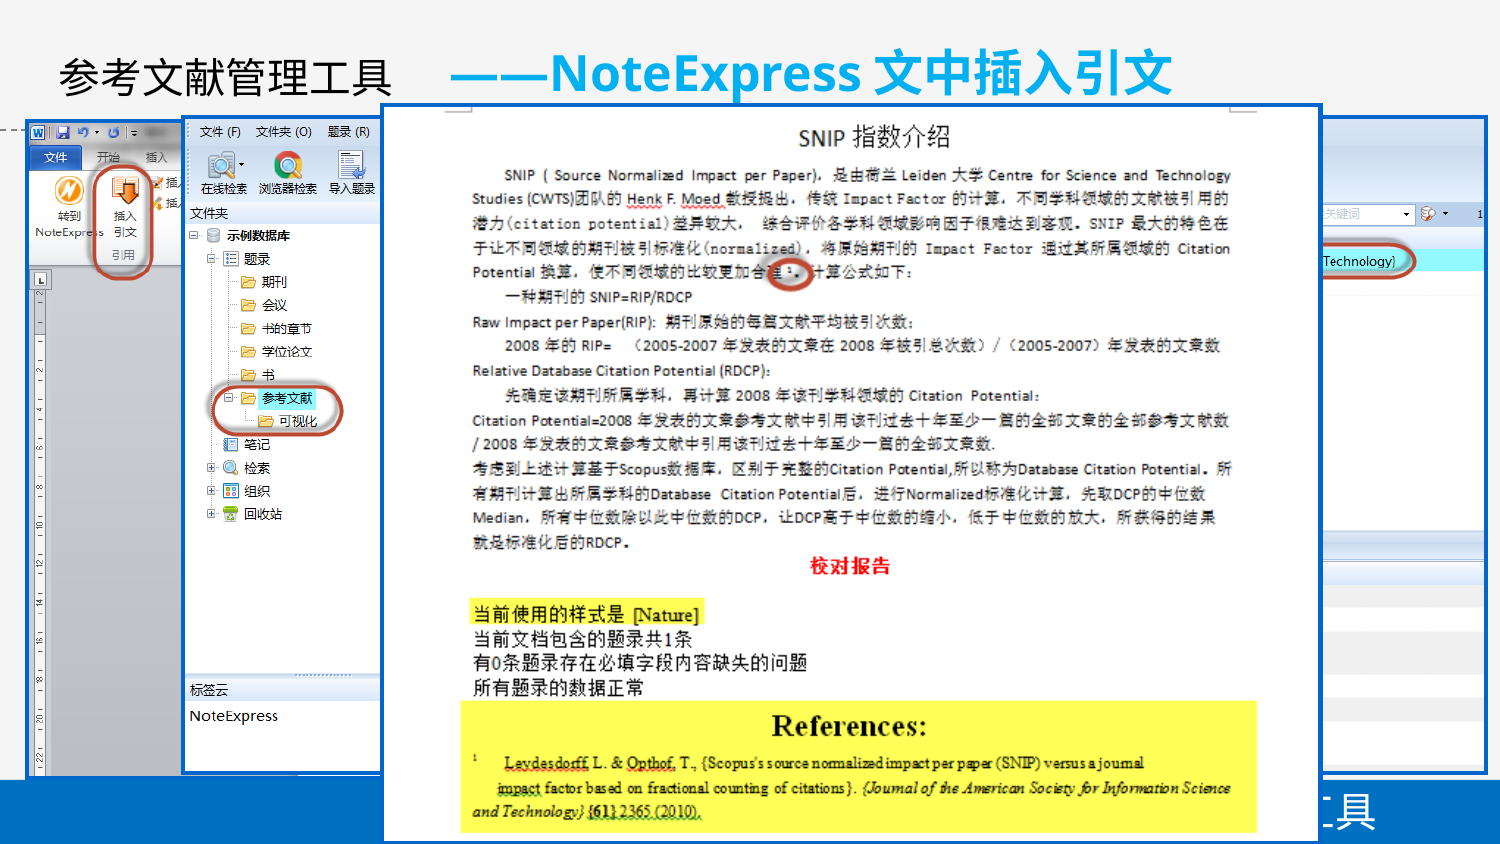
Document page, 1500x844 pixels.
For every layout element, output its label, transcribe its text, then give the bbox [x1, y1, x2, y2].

text_box 参考文献管理工具 [43, 44, 434, 109]
picture [29, 107, 1485, 842]
text_box ——NoteExpress文中插入引文 [434, 33, 1235, 103]
